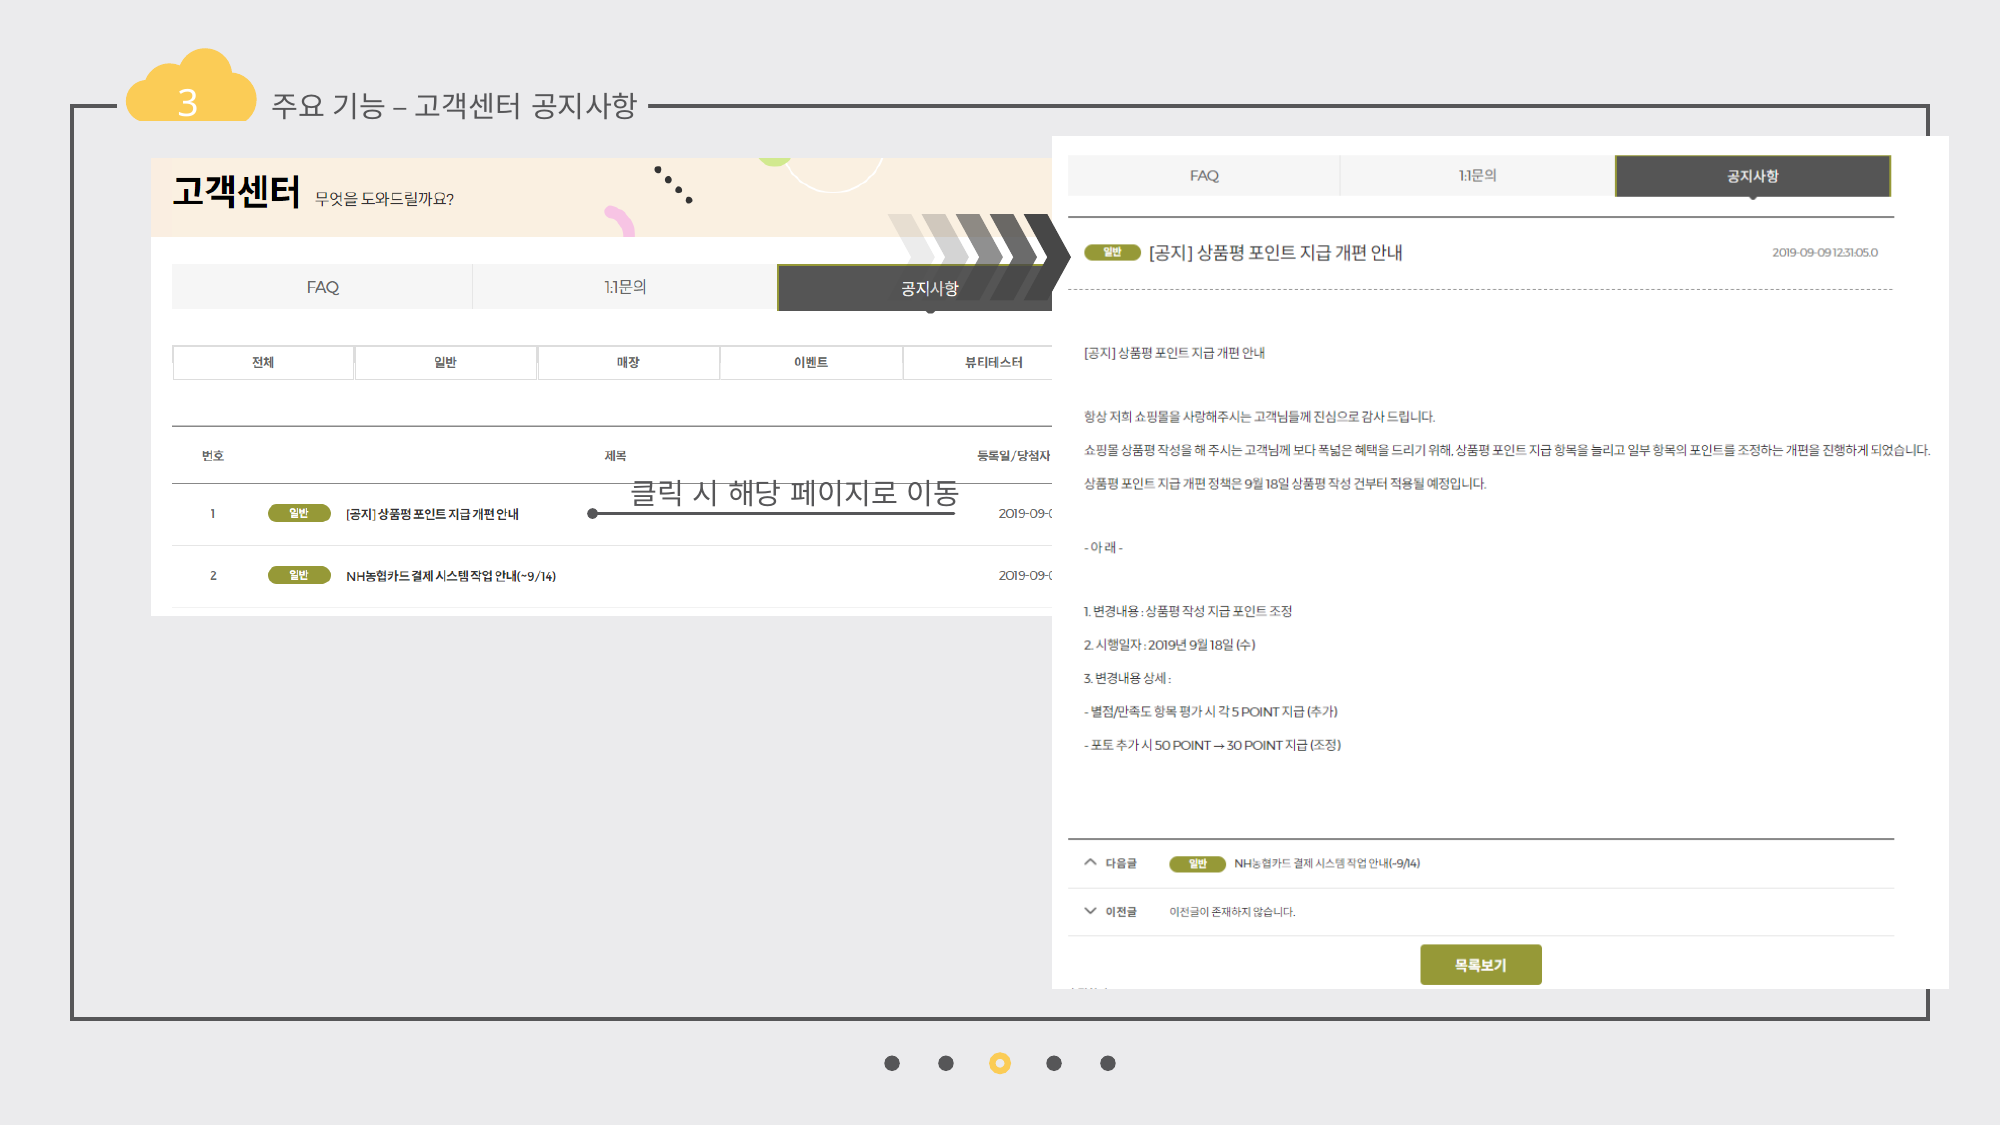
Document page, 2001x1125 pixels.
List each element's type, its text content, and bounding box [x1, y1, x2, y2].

text_box 주요 기능 – 고객센터 공지사항 [257, 81, 698, 131]
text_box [887, 213, 1071, 301]
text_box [884, 1055, 1116, 1071]
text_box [125, 48, 257, 133]
text_box [116, 83, 125, 131]
text_box [71, 105, 1929, 1020]
picture [151, 136, 1949, 989]
